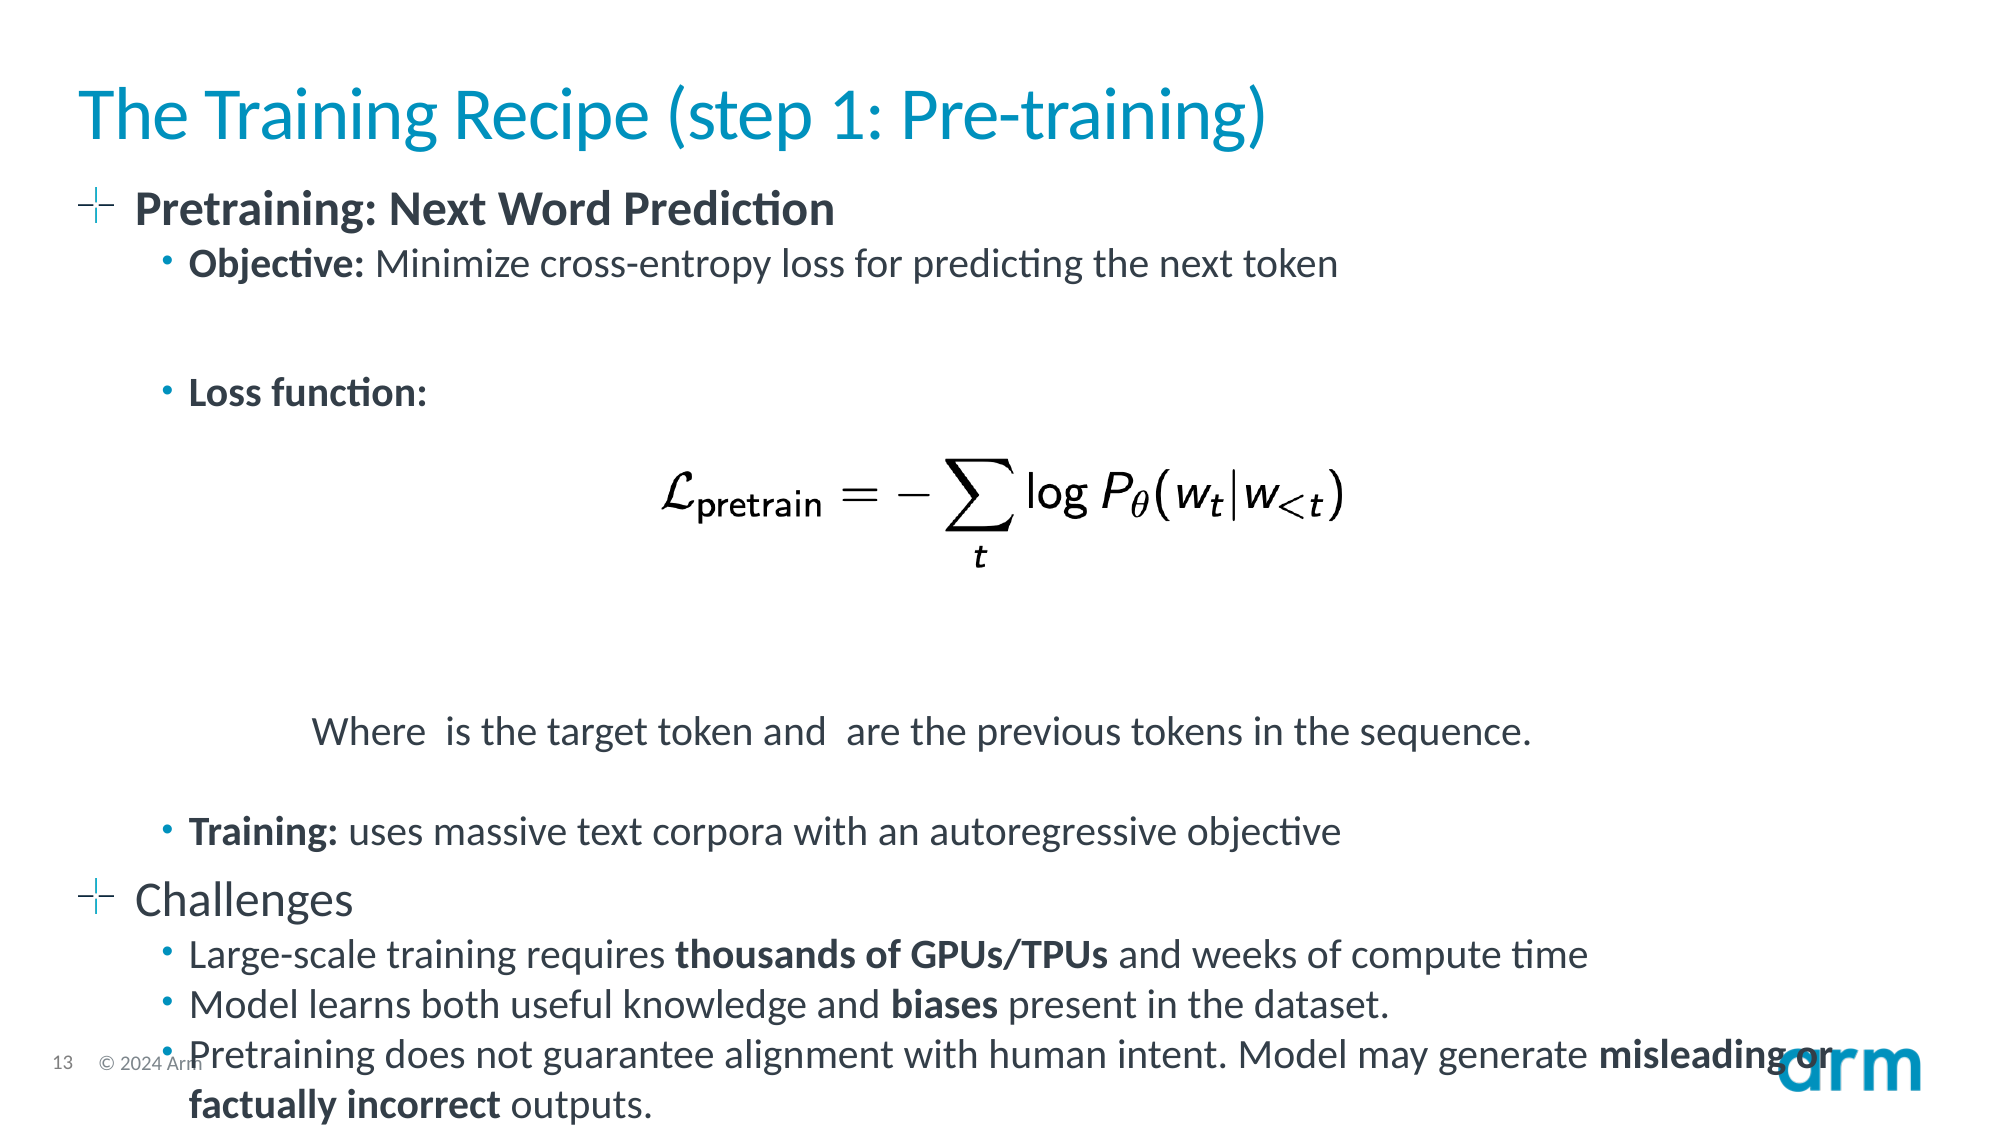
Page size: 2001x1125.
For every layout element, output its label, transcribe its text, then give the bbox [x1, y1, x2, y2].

picture [626, 413, 1374, 595]
picture [1788, 1058, 1811, 1083]
picture [1802, 1058, 1809, 1064]
picture [1777, 1047, 1922, 1093]
picture [78, 878, 114, 914]
title The Training Recipe (step 1: Pre-training) [78, 78, 1922, 186]
picture [1777, 1047, 1805, 1054]
picture [78, 187, 114, 223]
